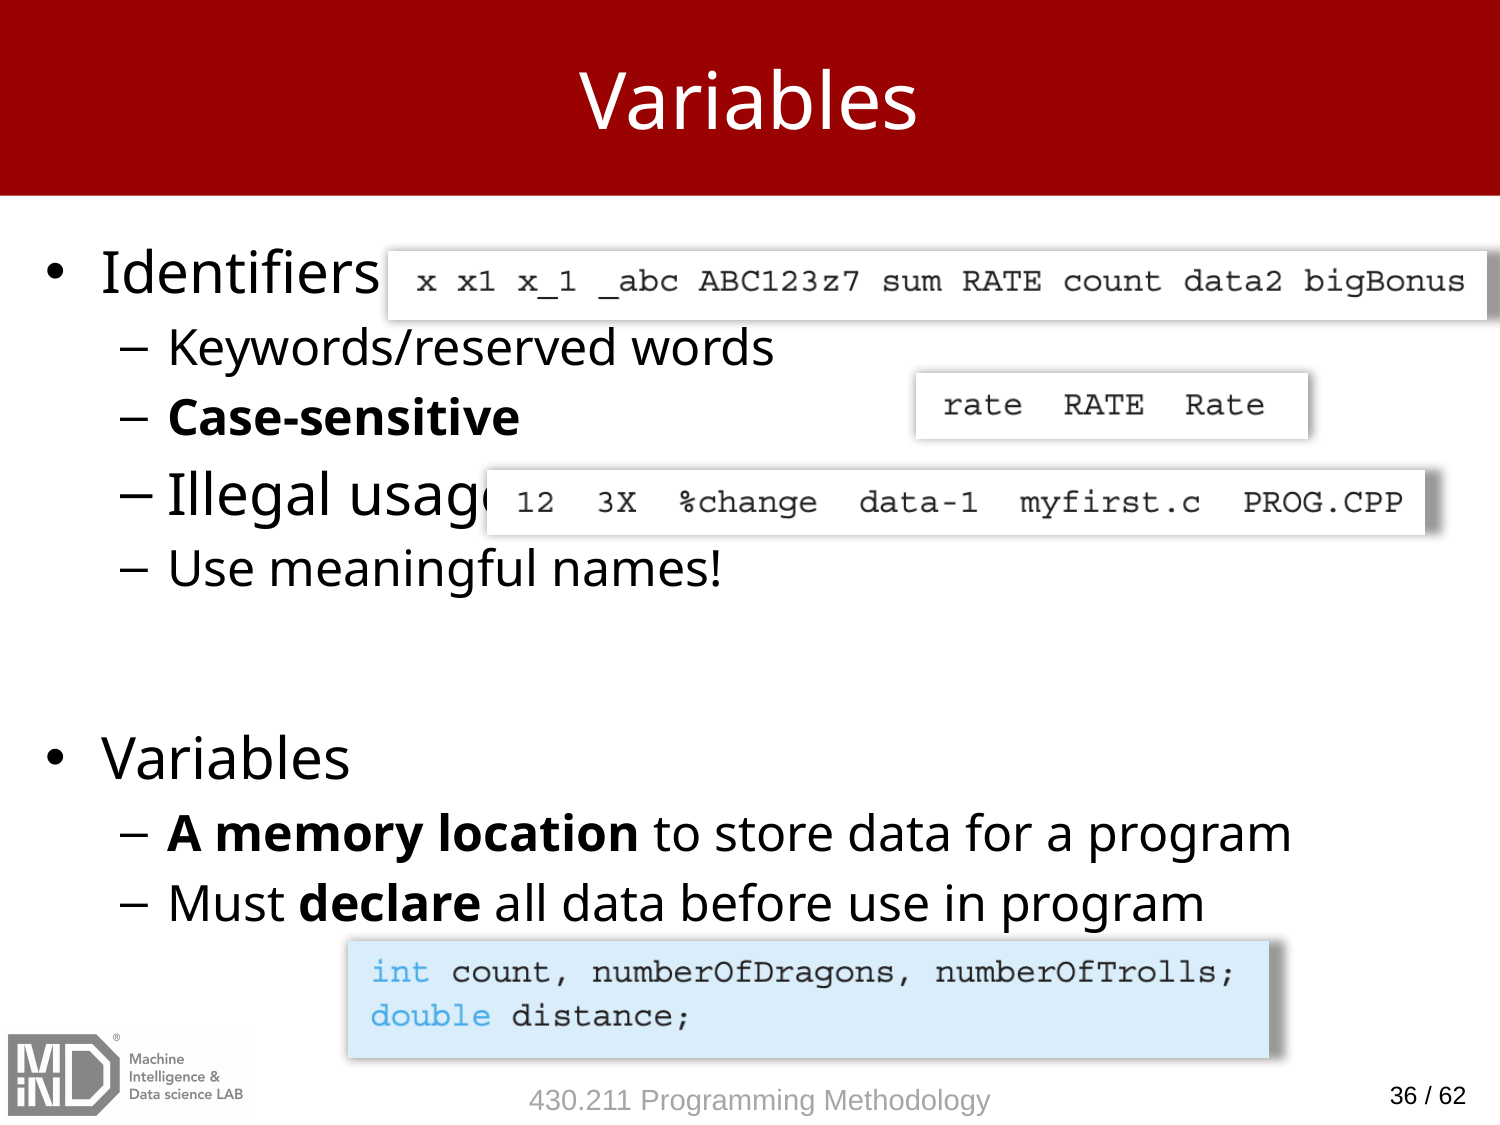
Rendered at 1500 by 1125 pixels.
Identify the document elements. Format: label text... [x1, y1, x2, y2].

picture [347, 940, 1270, 1059]
picture [915, 373, 1308, 439]
title Variables [0, 0, 1500, 196]
slide_number 36 / 62 [1144, 1064, 1482, 1125]
picture [5, 1029, 249, 1119]
picture [487, 469, 1426, 535]
list Identifiers Keywords/reserved words Case-sensitive Illegal usages Use meaningful names! Variables A memory location to store data for a program Must declare all data before use in program [30, 227, 1459, 1005]
picture [388, 250, 1487, 321]
